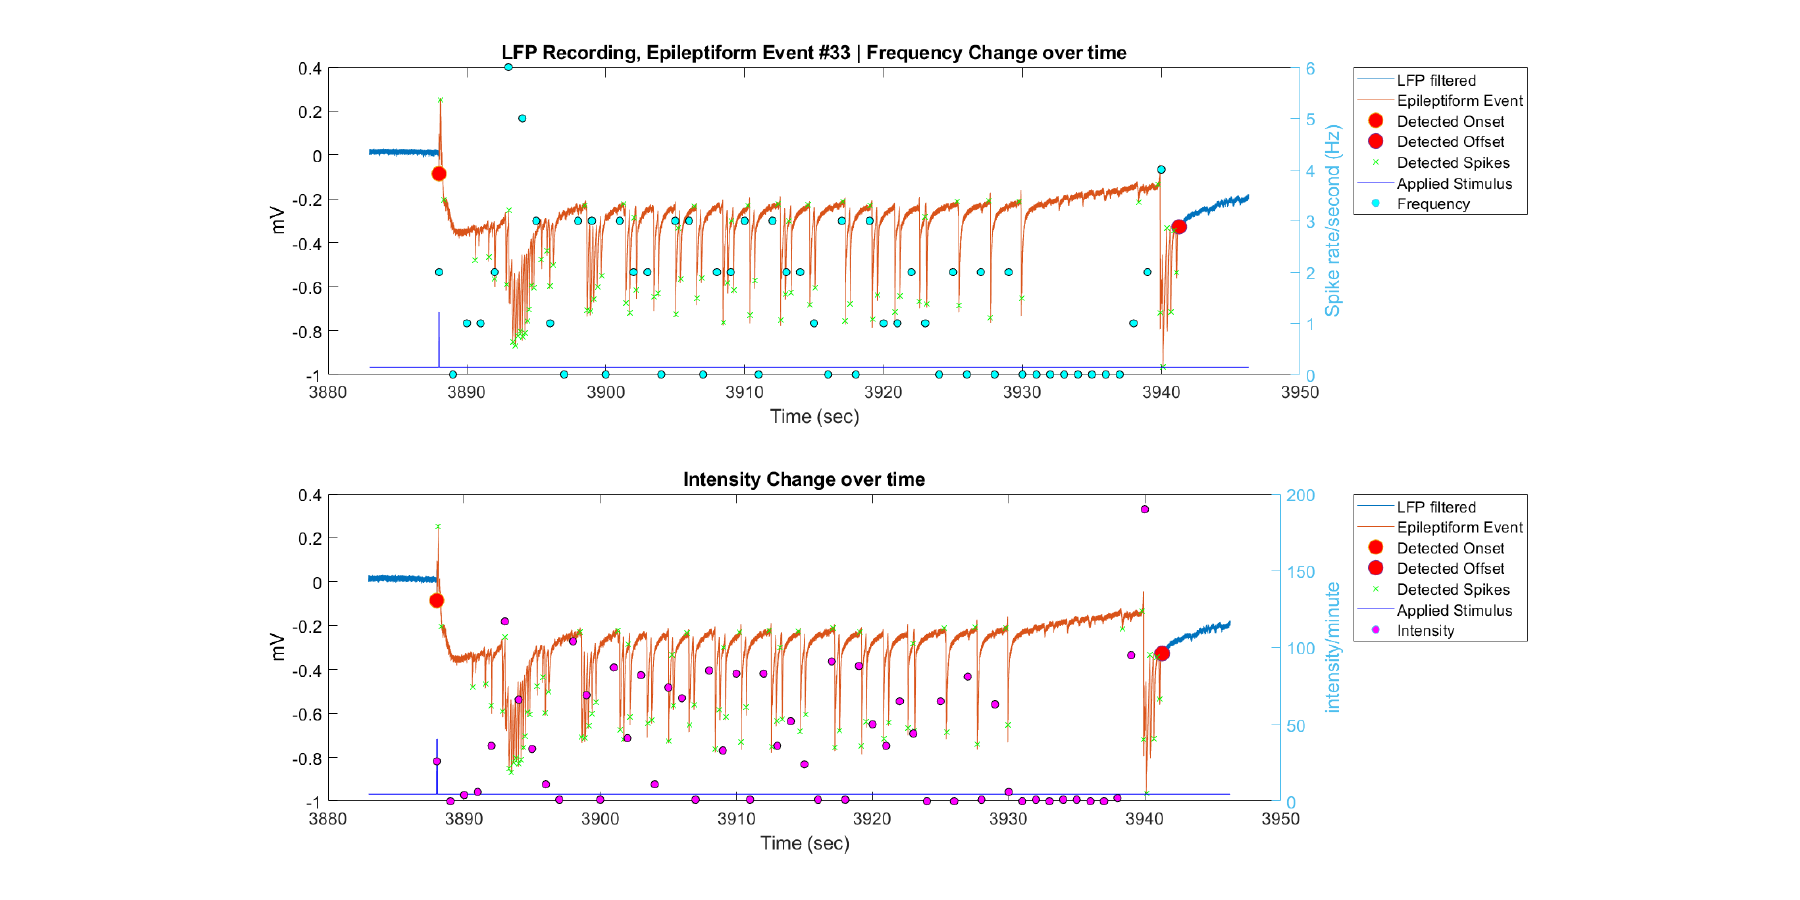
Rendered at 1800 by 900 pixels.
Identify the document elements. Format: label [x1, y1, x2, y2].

picture [126, 0, 1674, 900]
